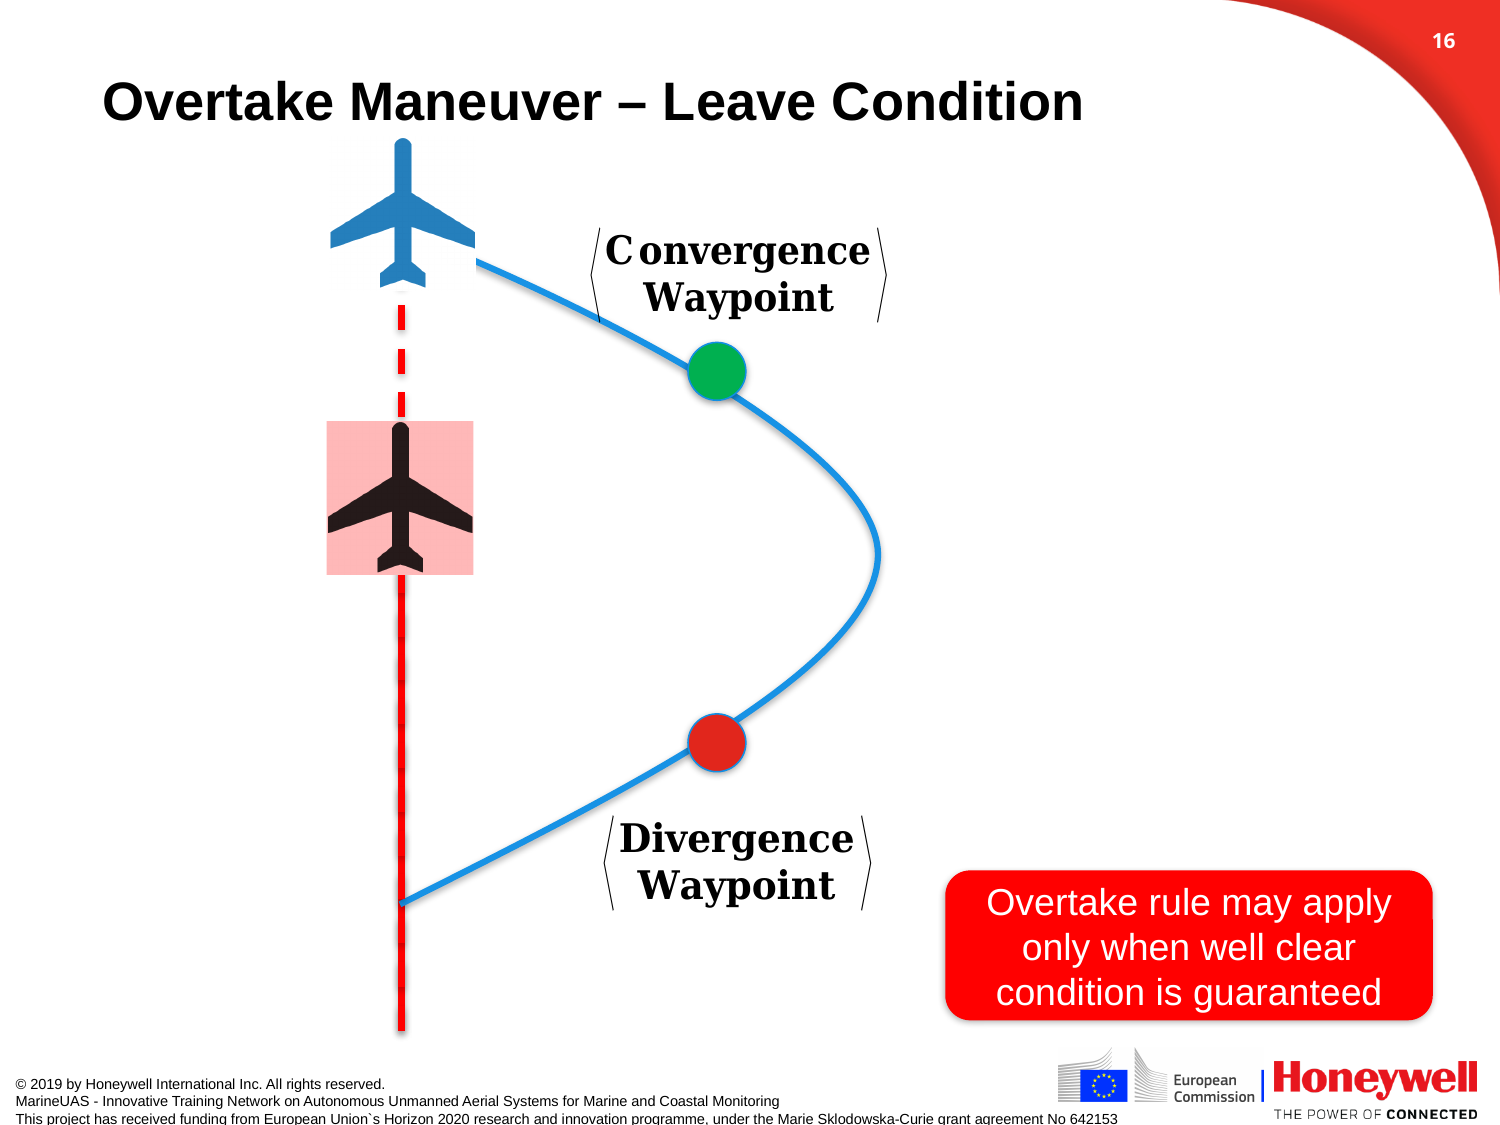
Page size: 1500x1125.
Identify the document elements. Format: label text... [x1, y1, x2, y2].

picture [1058, 1047, 1264, 1102]
picture [328, 136, 477, 291]
text_box [406, 260, 882, 904]
text_box [687, 341, 747, 402]
slide_number 15 [1416, 0, 1500, 83]
title Overtake Maneuver – Leave Condition [86, 58, 1347, 141]
picture [1274, 1061, 1477, 1119]
text_box [687, 713, 747, 773]
picture [1203, 0, 1500, 297]
text_box Overtake rule may apply only when well clear condition is guaranteed [945, 870, 1433, 1021]
picture [326, 421, 474, 575]
